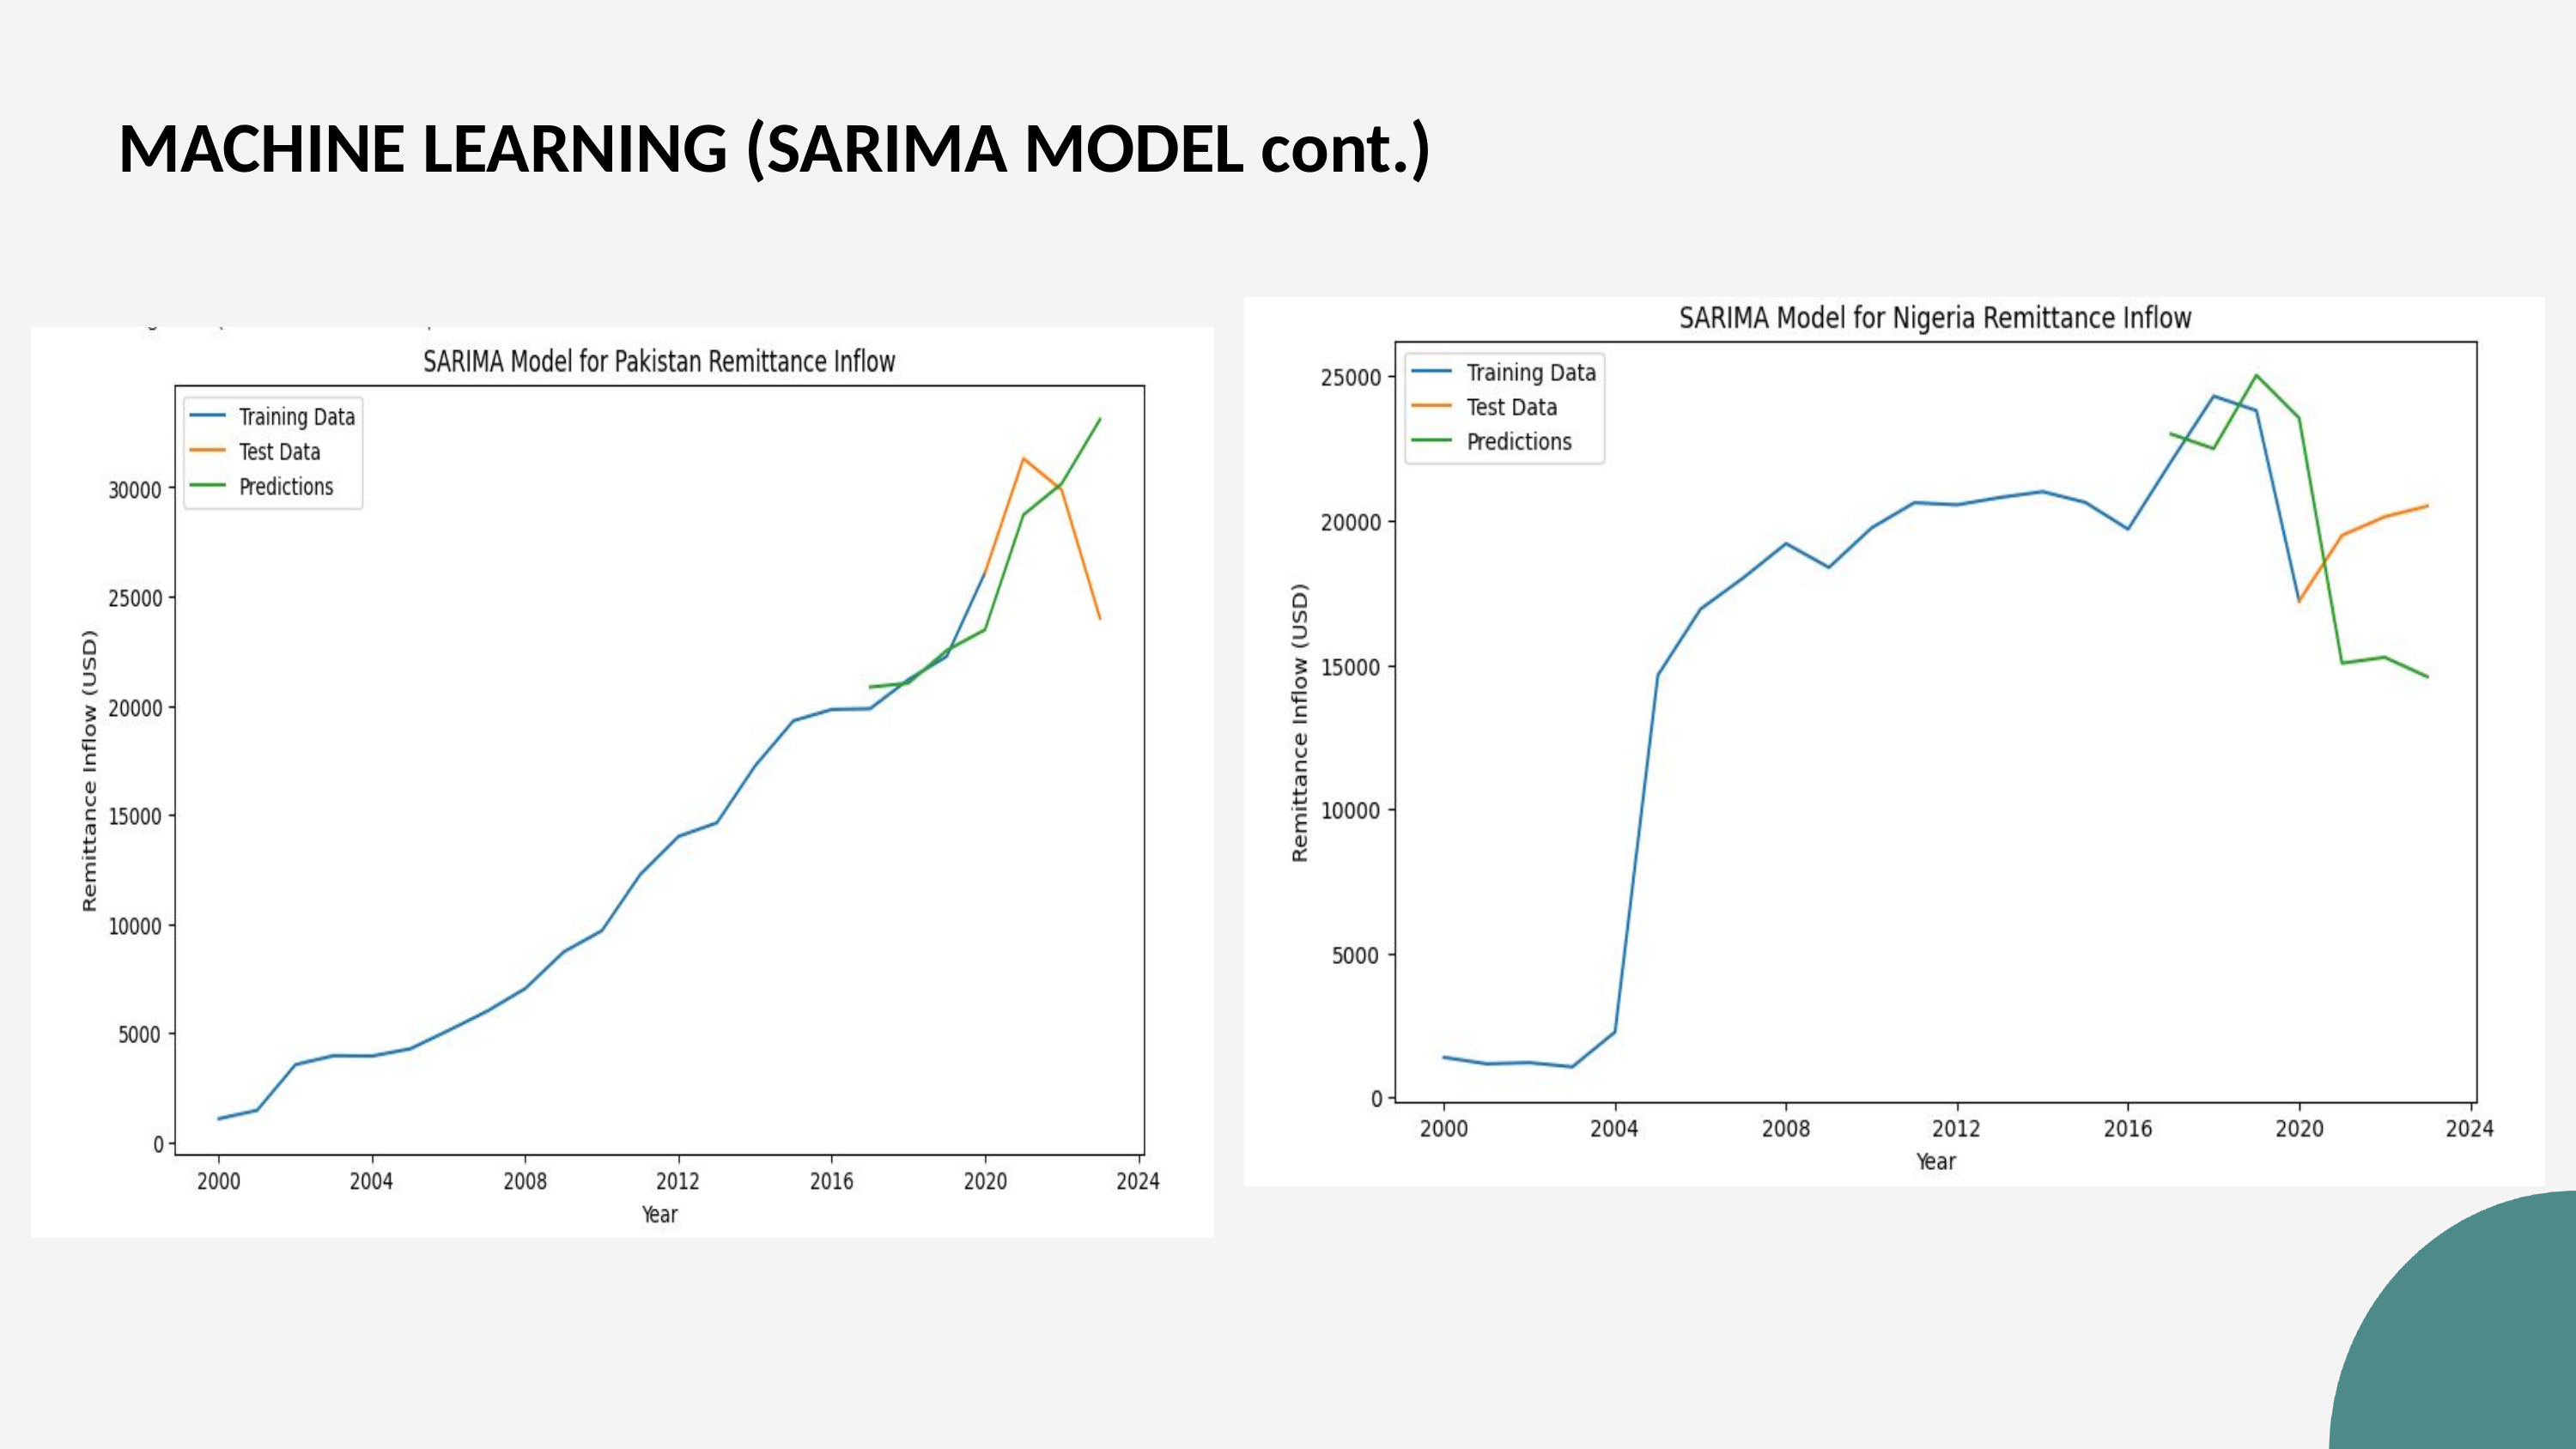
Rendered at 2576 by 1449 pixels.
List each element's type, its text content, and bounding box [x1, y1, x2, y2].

picture [1244, 297, 2546, 1186]
picture [30, 326, 1215, 1238]
text_box MACHINE LEARNING (SARIMA MODEL cont.) [118, 69, 1900, 304]
text_box [2329, 1191, 2576, 1449]
